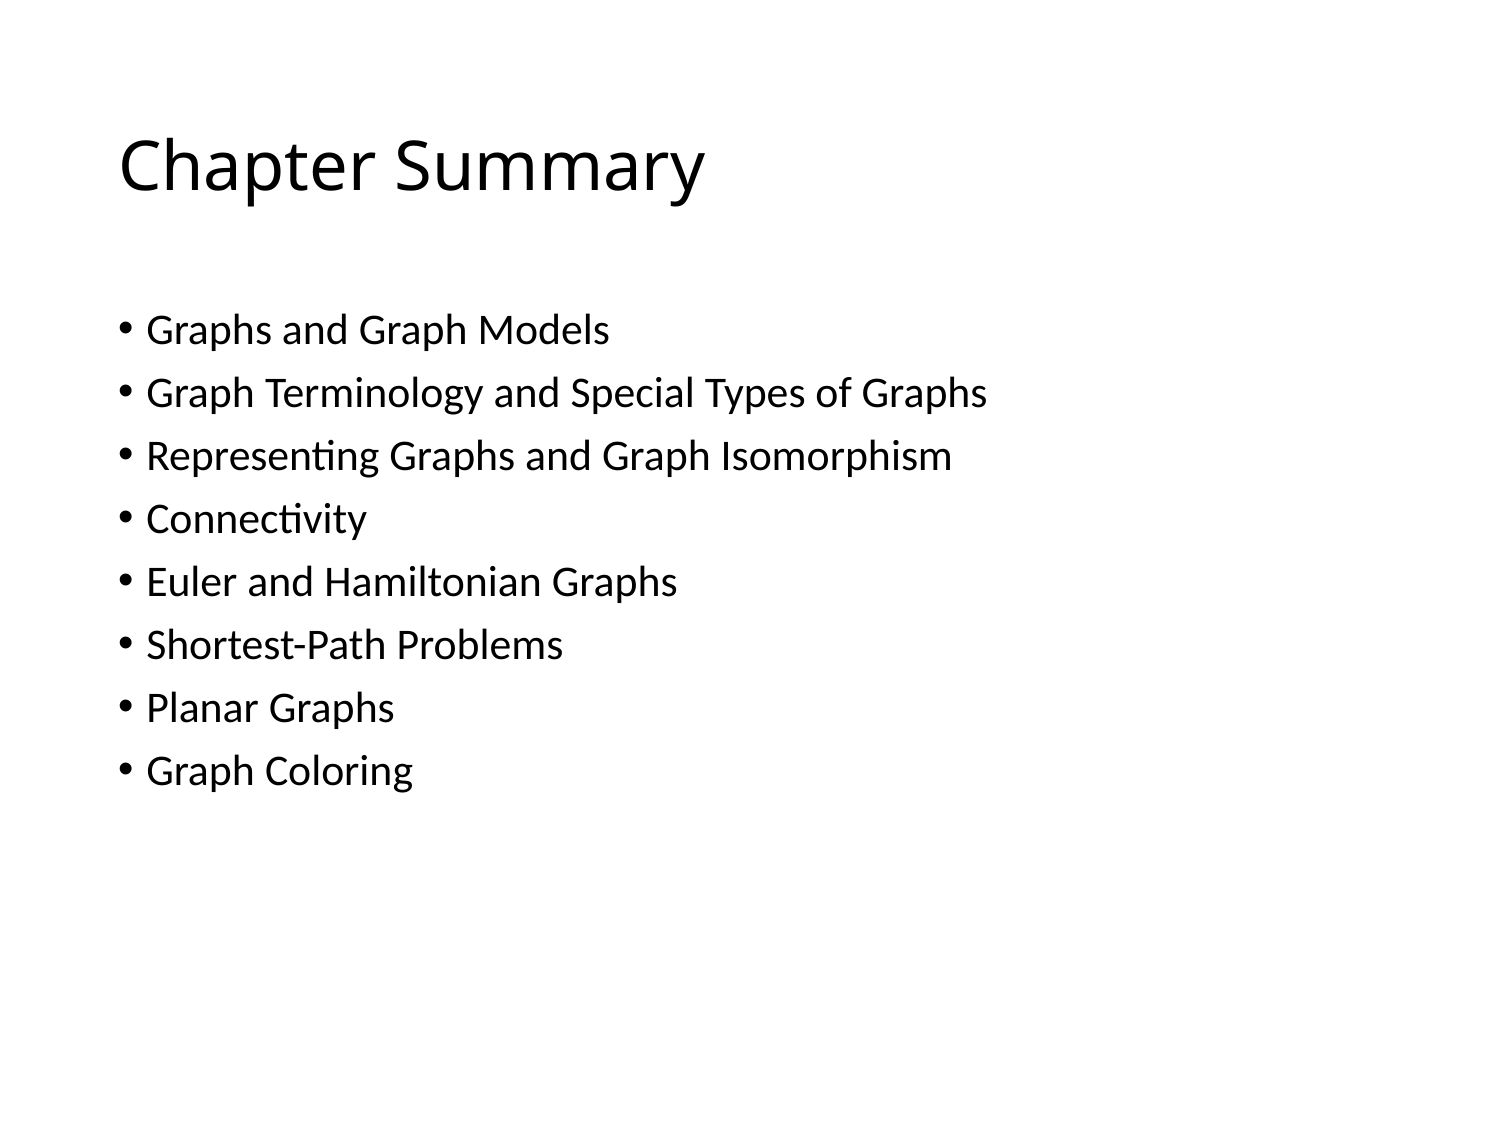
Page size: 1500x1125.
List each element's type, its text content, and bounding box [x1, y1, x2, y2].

list Graphs and Graph Models Graph Terminology and Special Types of Graphs Representing Graphs and Graph Isomorphism Connectivity Euler and Hamiltonian Graphs Shortest-Path Problems Planar Graphs Graph Coloring [103, 299, 1397, 1014]
title Chapter Summary [103, 59, 1397, 278]
